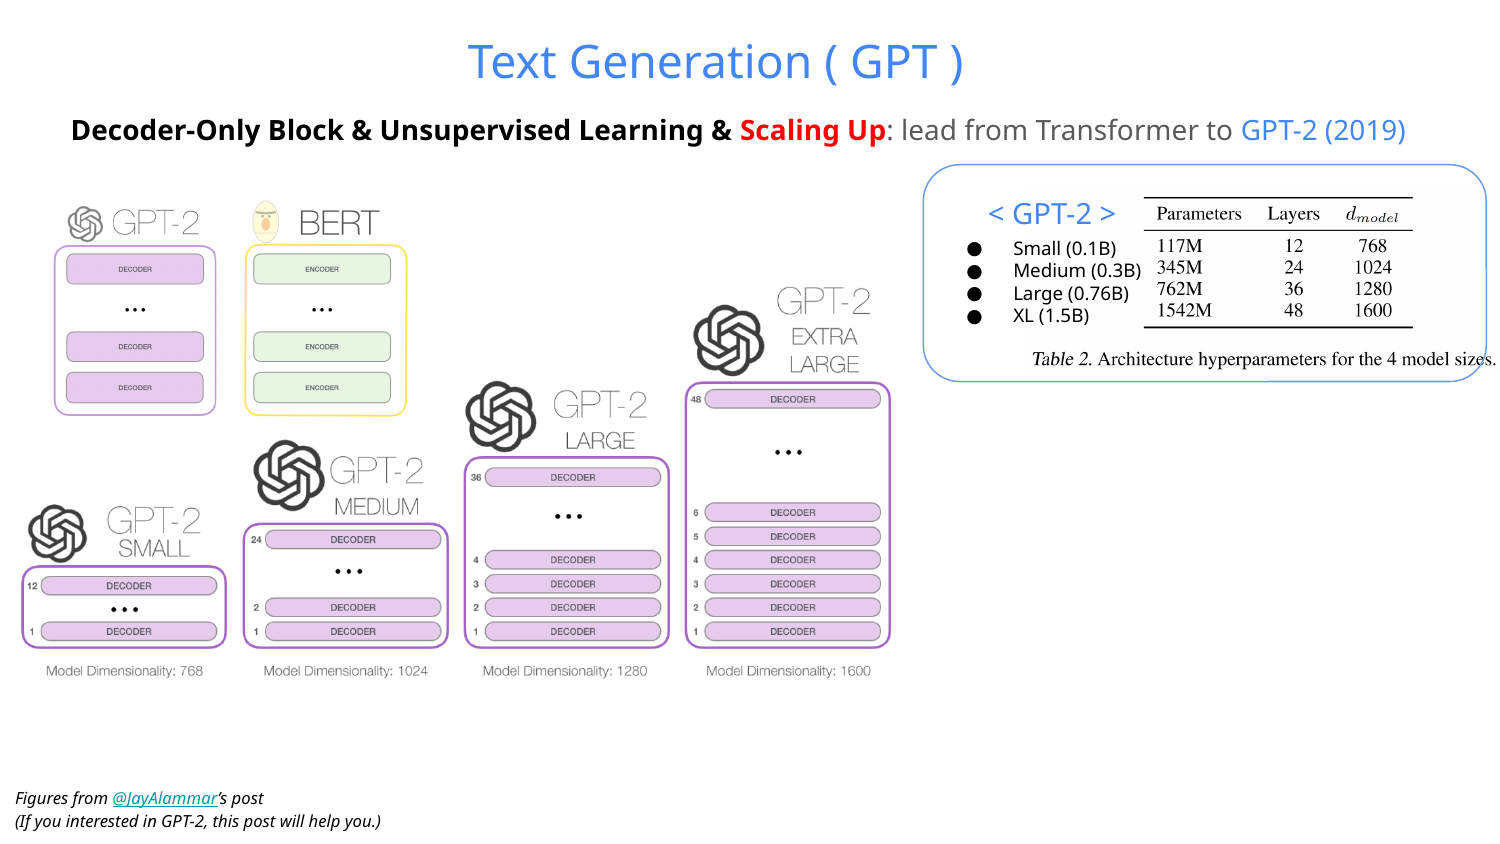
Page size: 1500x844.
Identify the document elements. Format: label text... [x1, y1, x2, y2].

title Text Generation ( GPT ) [452, 9, 1087, 92]
picture [1023, 190, 1500, 374]
picture [0, 180, 900, 690]
list Decoder-Only Block & Unsupervised Learning & Scaling Up: lead from Transformer to GPT-2 (2019) [55, 92, 1425, 187]
text_box [923, 164, 1485, 382]
text_box Figures from @JayAlammar’s post (If you interested in GPT-2, this post will help you.) [0, 773, 435, 844]
